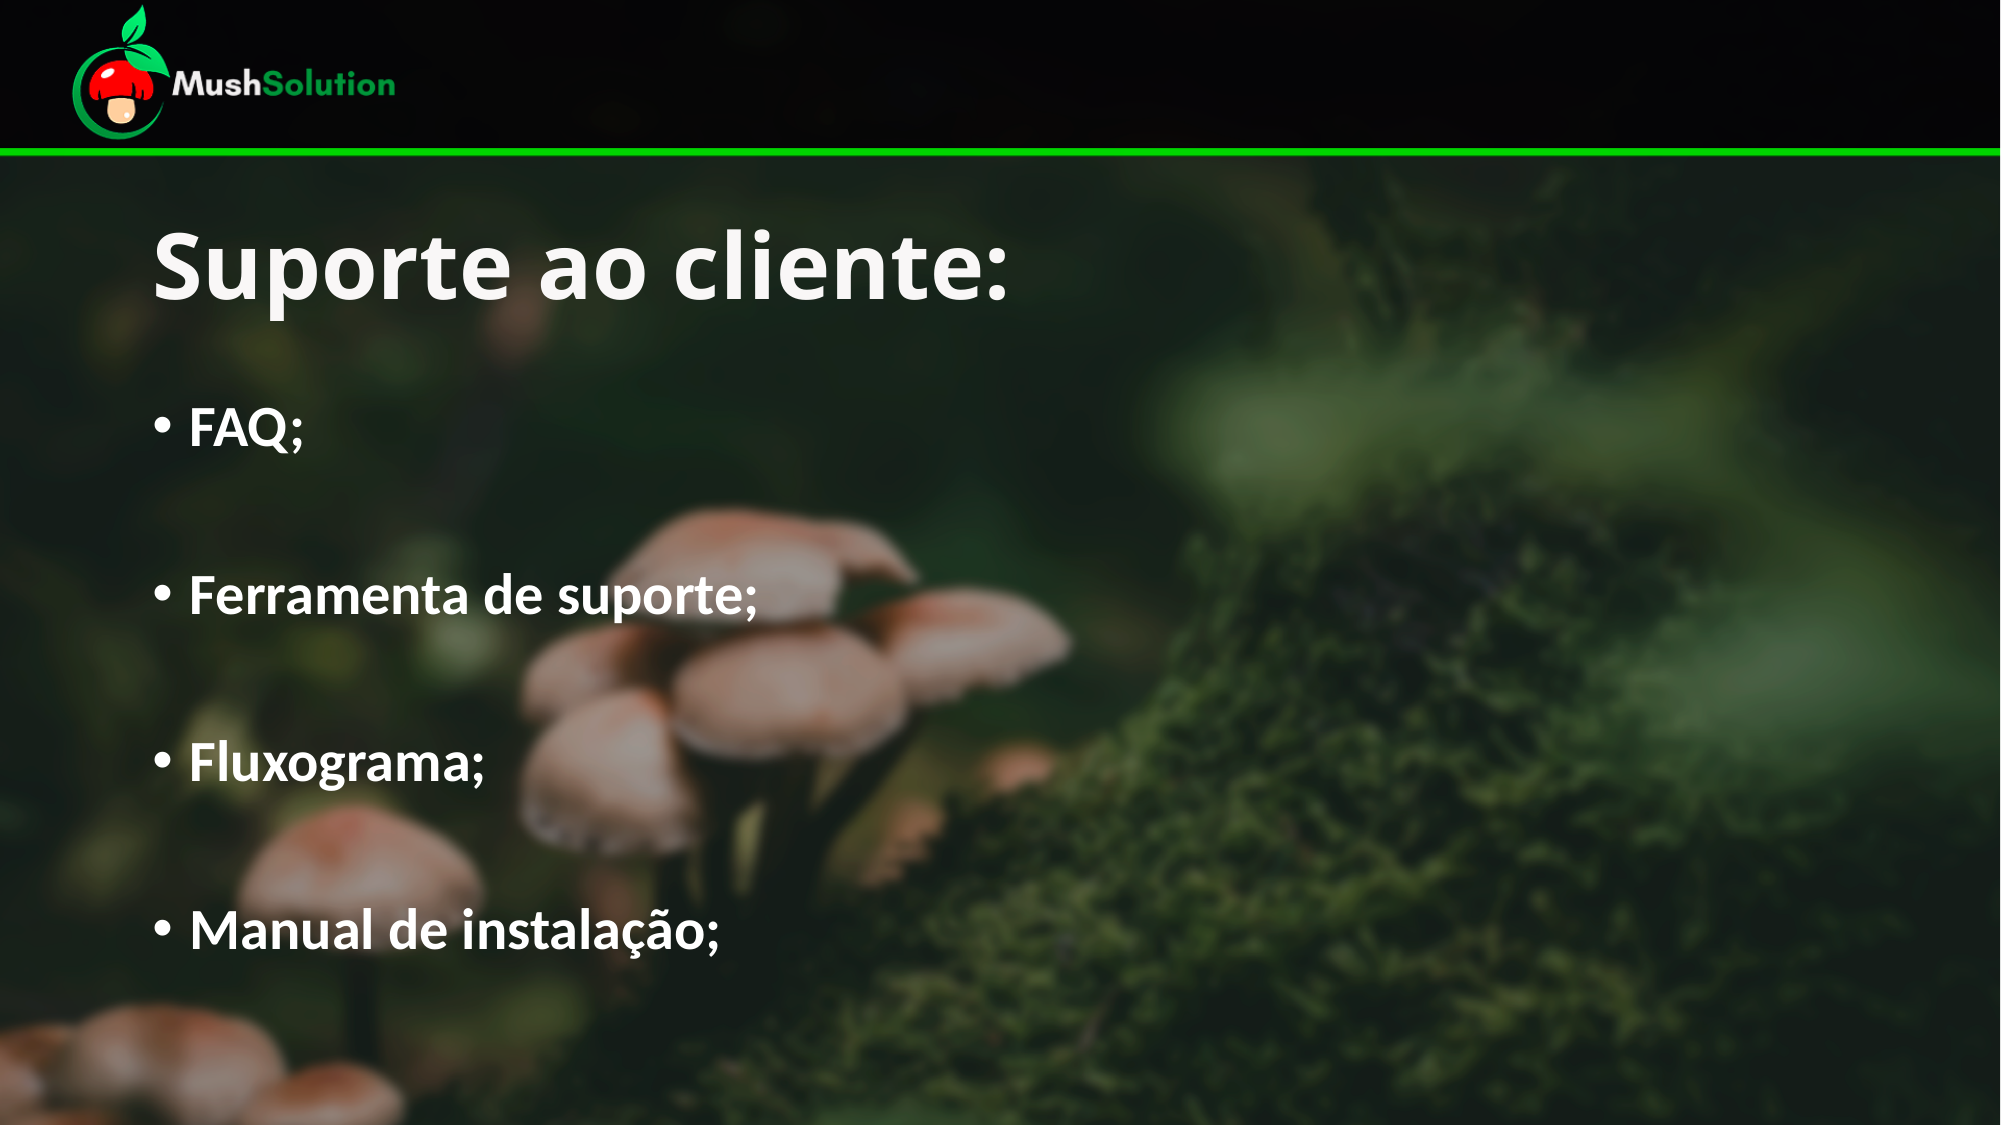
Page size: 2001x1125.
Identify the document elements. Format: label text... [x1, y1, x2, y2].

list FAQ; Ferramenta de suporte; Fluxograma; Manual de instalação; [137, 388, 1863, 1103]
title Suporte ao cliente: [137, 161, 1863, 379]
picture [0, 0, 2001, 1125]
